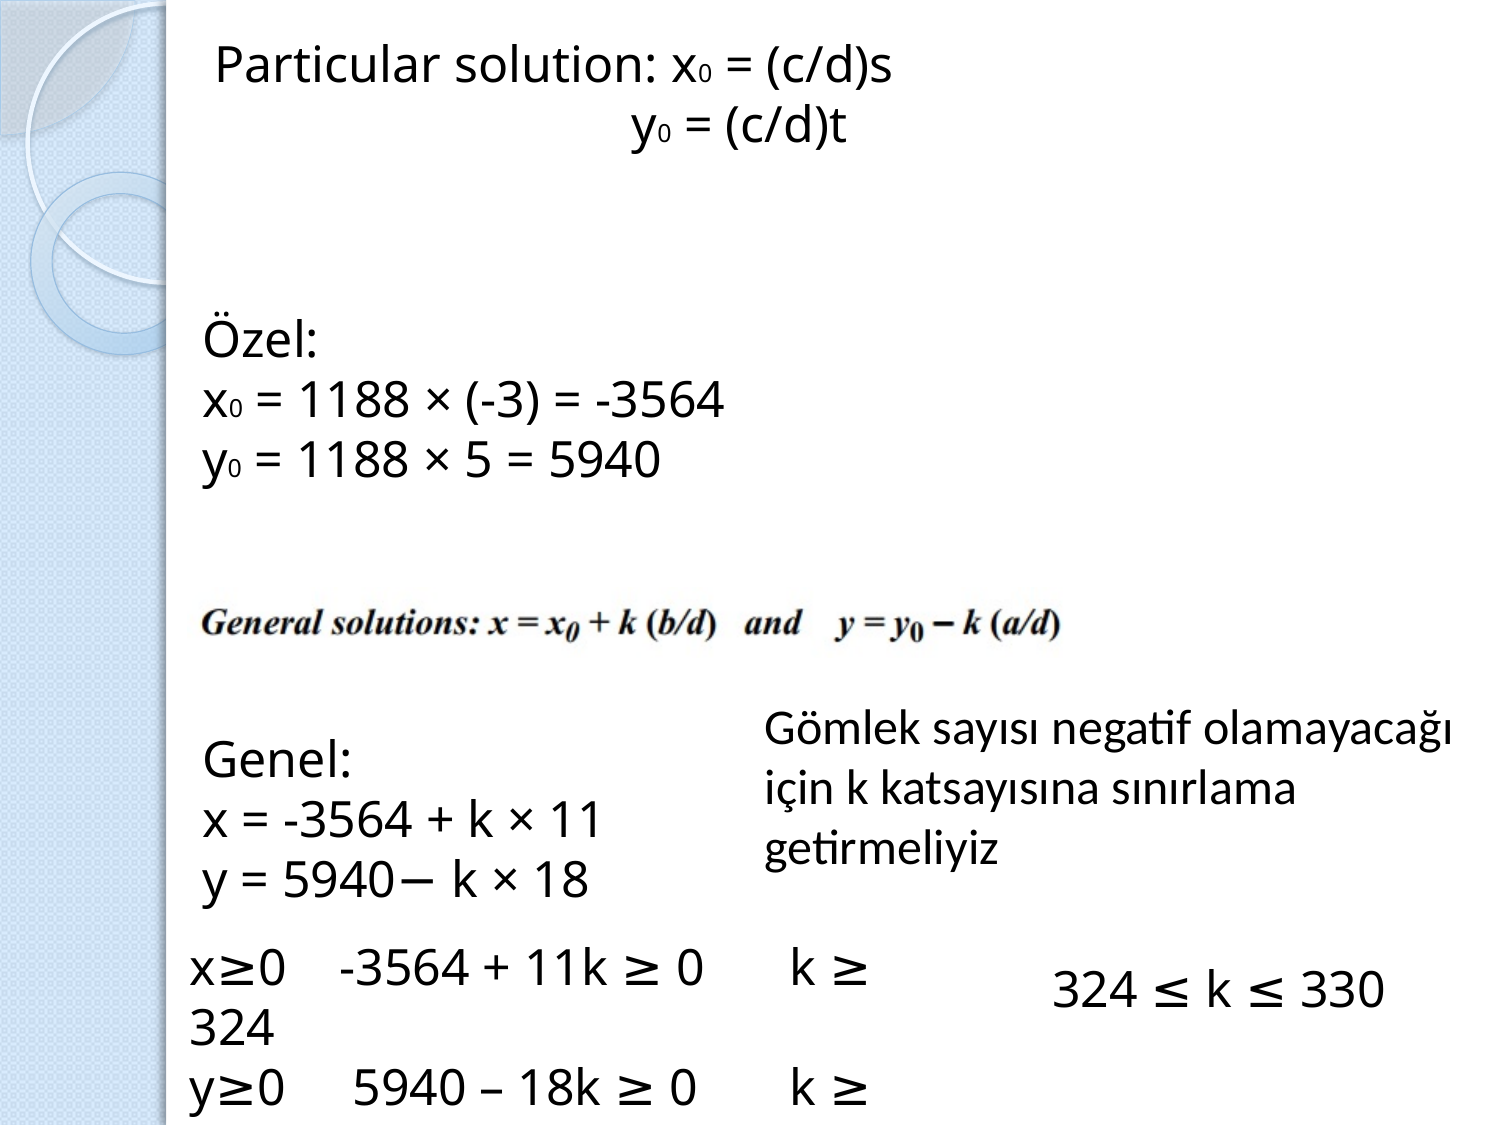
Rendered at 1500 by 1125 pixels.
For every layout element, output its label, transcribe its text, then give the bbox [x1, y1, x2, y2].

text_box Gömlek sayısı negatif olamayacağı için k katsayısına sınırlama getirmeliyiz [749, 687, 1500, 883]
text_box Özel: x0 = 1188 × (-3) = -3564 y0 = 1188 × 5 = 5940 Genel: x = -3564 + k × 11 y = 5940− k × 18 [187, 299, 1375, 915]
text_box 324 ≤ k ≤ 330 [1037, 949, 1438, 1025]
picture [187, 587, 1090, 659]
text_box Particular solution: x0 = (c/d)s y0 = (c/d)t [200, 24, 1363, 220]
text_box x≥0 -3564 + 11k ≥ 0 k ≥ 324 y≥0 5940 – 18k ≥ 0 k ≥ 330 [174, 928, 975, 1125]
